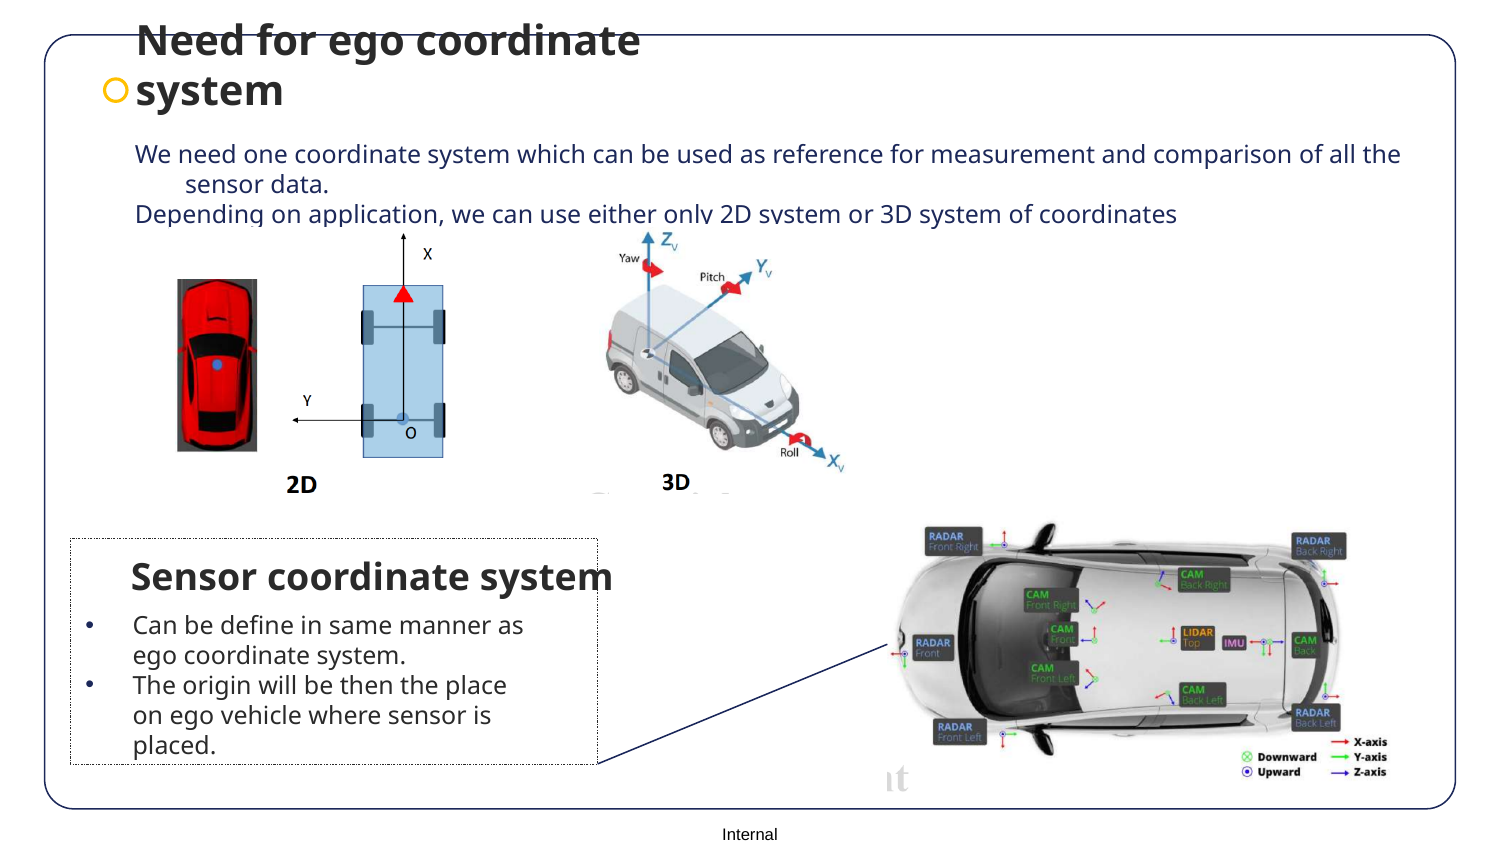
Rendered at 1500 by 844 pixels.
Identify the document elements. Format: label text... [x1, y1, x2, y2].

subtitle Need for ego coordinate system [120, 47, 787, 123]
picture [569, 224, 870, 495]
text_box [104, 78, 128, 102]
subtitle We need one coordinate system which can be used as reference for measurement and comparison of all the sensor data. Depending on application, we can use either only 2D system or 3D system of coordinates [94, 123, 1500, 284]
title Sensor coordinate system [598, 538, 741, 618]
text_box Can be define in same manner as ego coordinate system. The origin will be then the place on ego vehicle where sensor is placed. [70, 764, 553, 844]
picture [168, 227, 454, 509]
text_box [597, 643, 888, 765]
picture [887, 490, 1406, 795]
text_box [68, 536, 600, 766]
